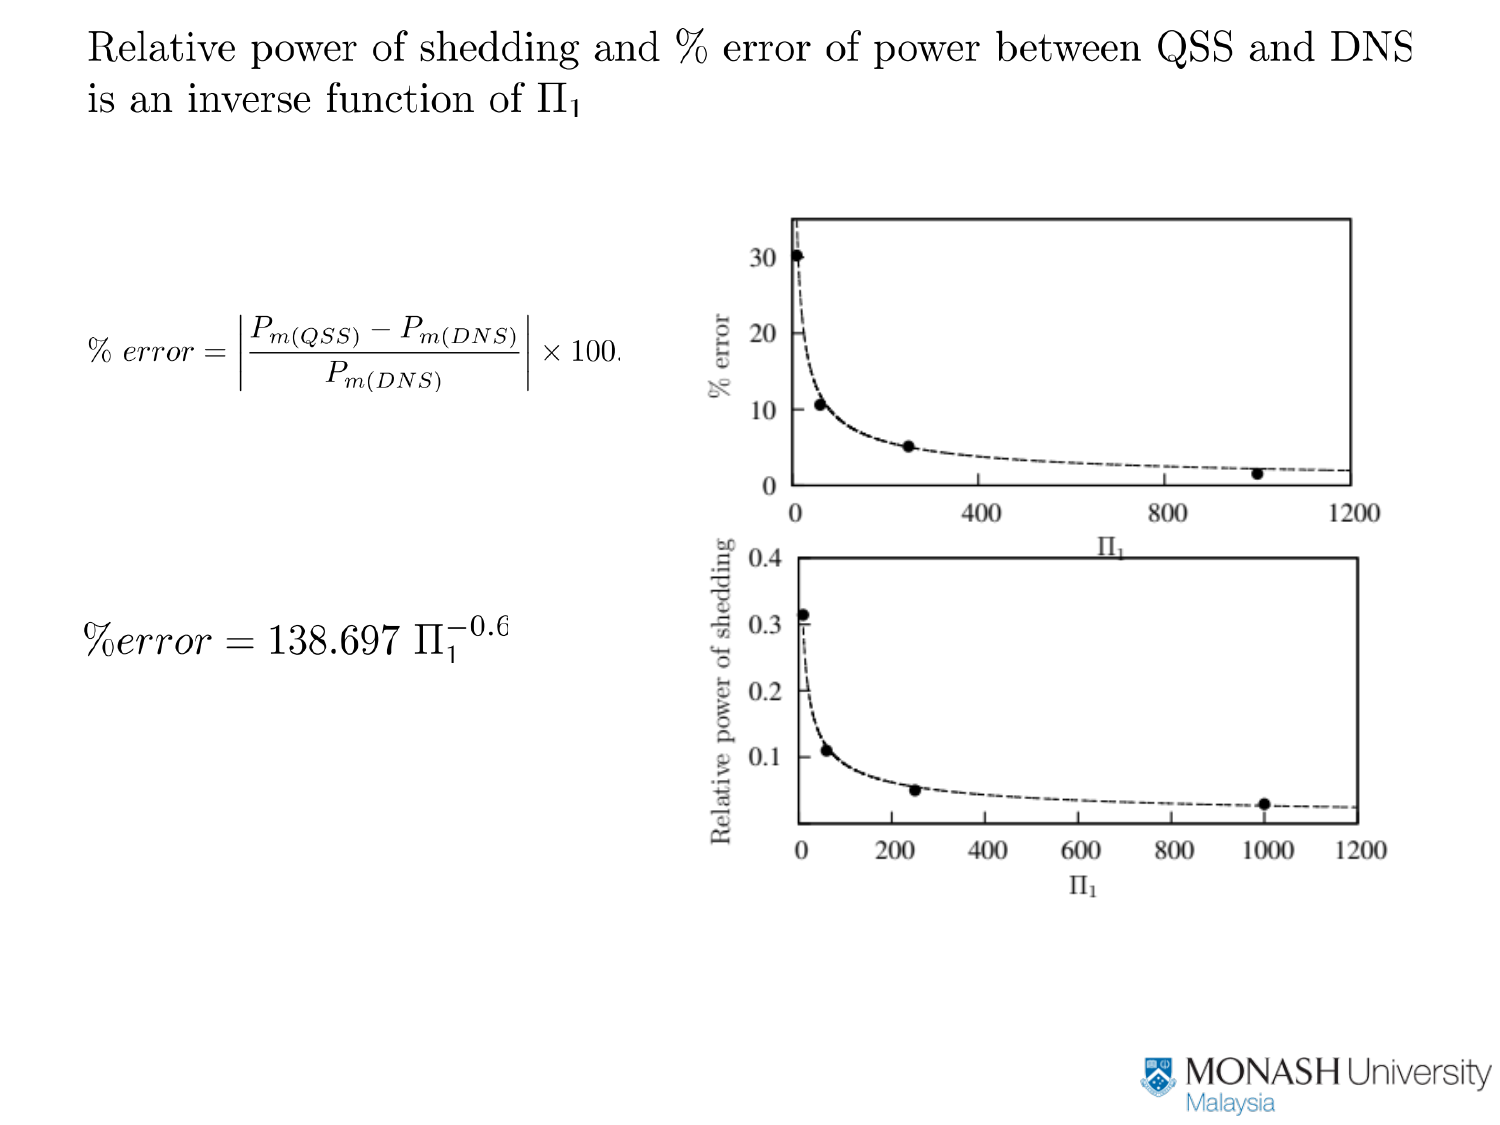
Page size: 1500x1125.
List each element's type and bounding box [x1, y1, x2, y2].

picture [88, 28, 1412, 117]
picture [83, 615, 509, 664]
picture [643, 207, 1483, 918]
picture [88, 314, 621, 392]
picture [1136, 1056, 1495, 1117]
